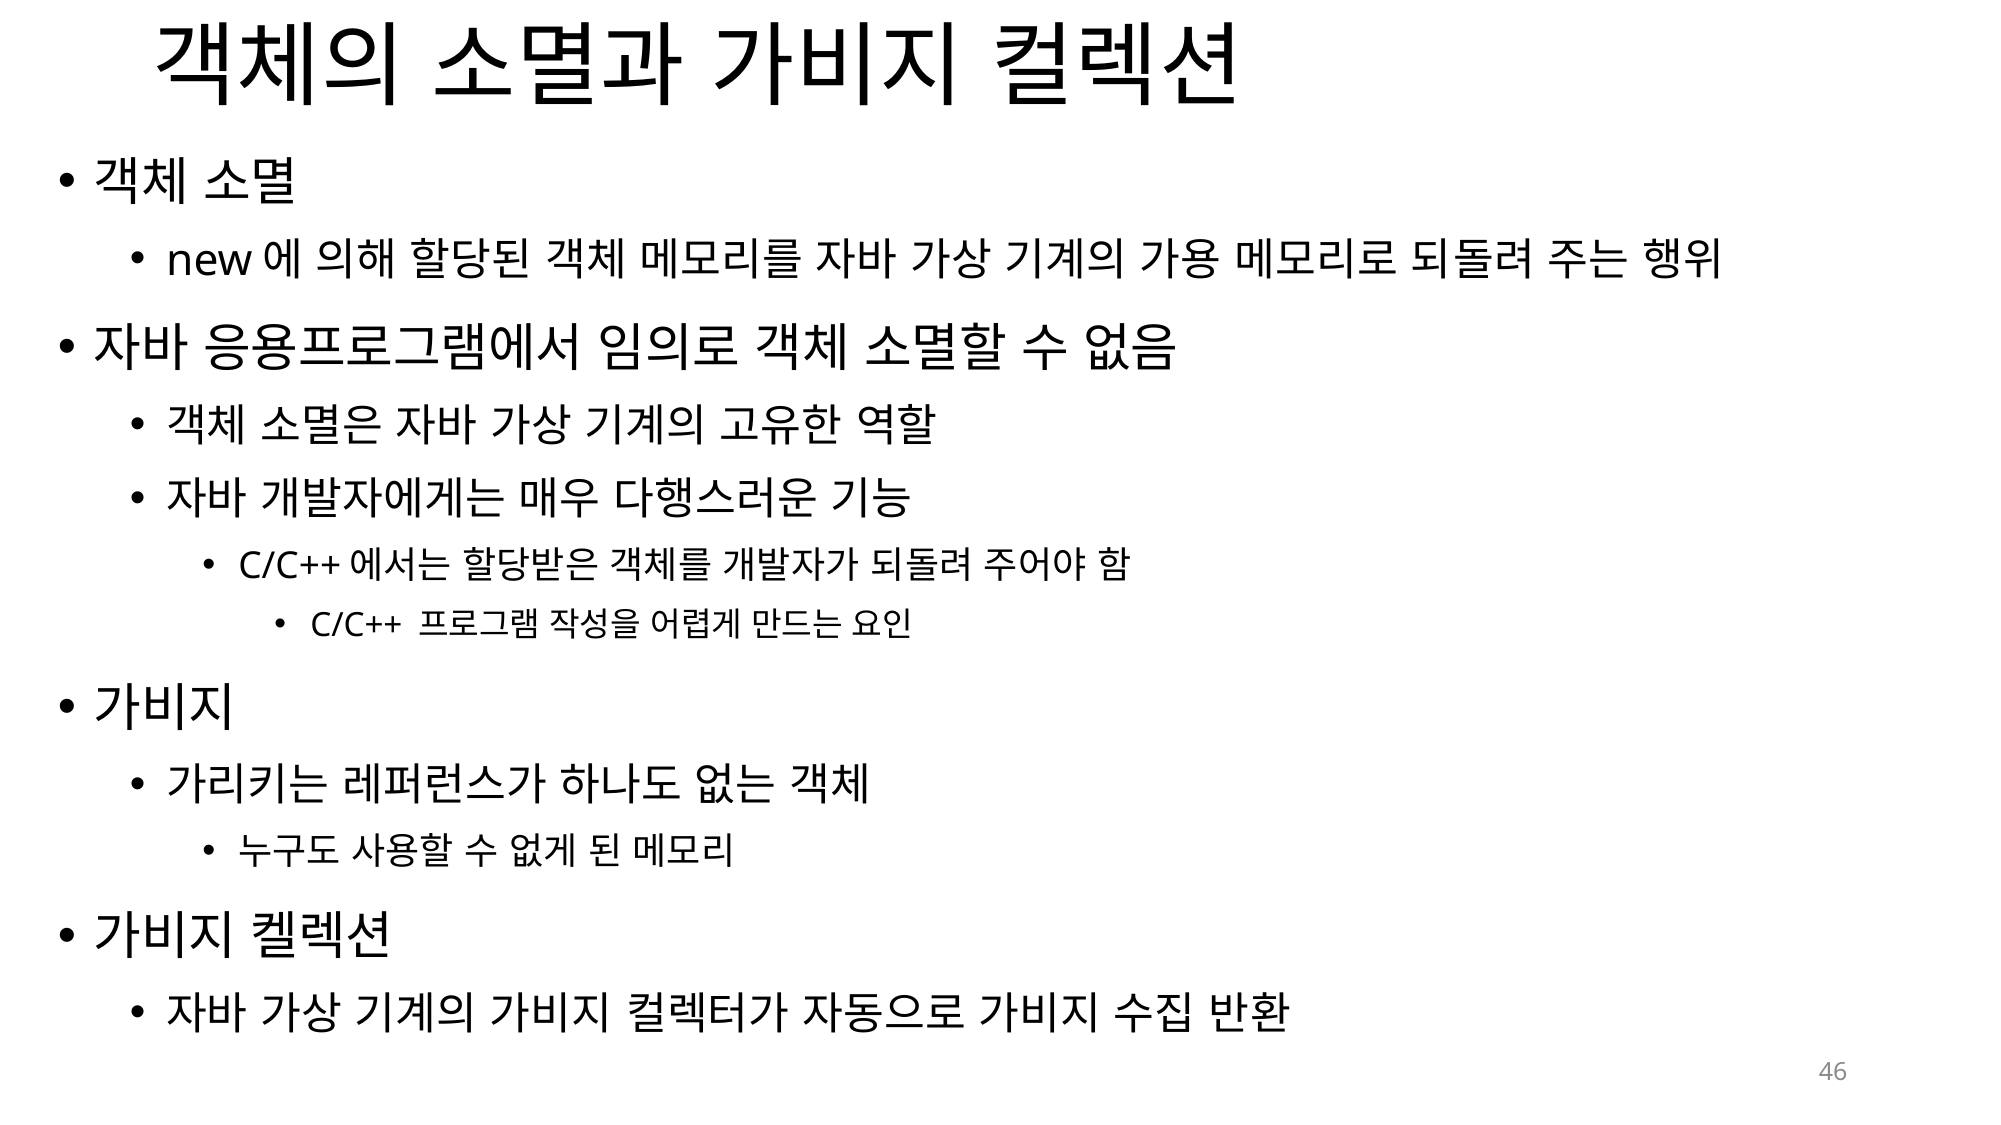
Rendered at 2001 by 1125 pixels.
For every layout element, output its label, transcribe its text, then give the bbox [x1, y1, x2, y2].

list 객체 소멸 new에 의해 할당된 객체 메모리를 자바 가상 기계의 가용 메모리로 되돌려 주는 행위 자바 응용프로그램에서 임의로 객체 소멸할 수 없음 객체 소멸은 자바 가상 기계의 고유한 역할 자바 개발자에게는 매우 다행스러운 기능 C/C++에서는 할당받은 객체를 개발자가 되돌려 주어야 함 C/C++ 프로그램 작성을 어렵게 만드는 요인 가비지 가리키는 레퍼런스가 하나도 없는 객체 누구도 사용할 수 없게 된 메모리 가비지 켈렉션 자바 가상 기계의 가비지 컬렉터가 자동으로 가비지 수집 반환 [42, 128, 2000, 1052]
slide_number 46 [1412, 1042, 1863, 1103]
title 객체의 소멸과 가비지 컬렉션 [137, 0, 1863, 128]
